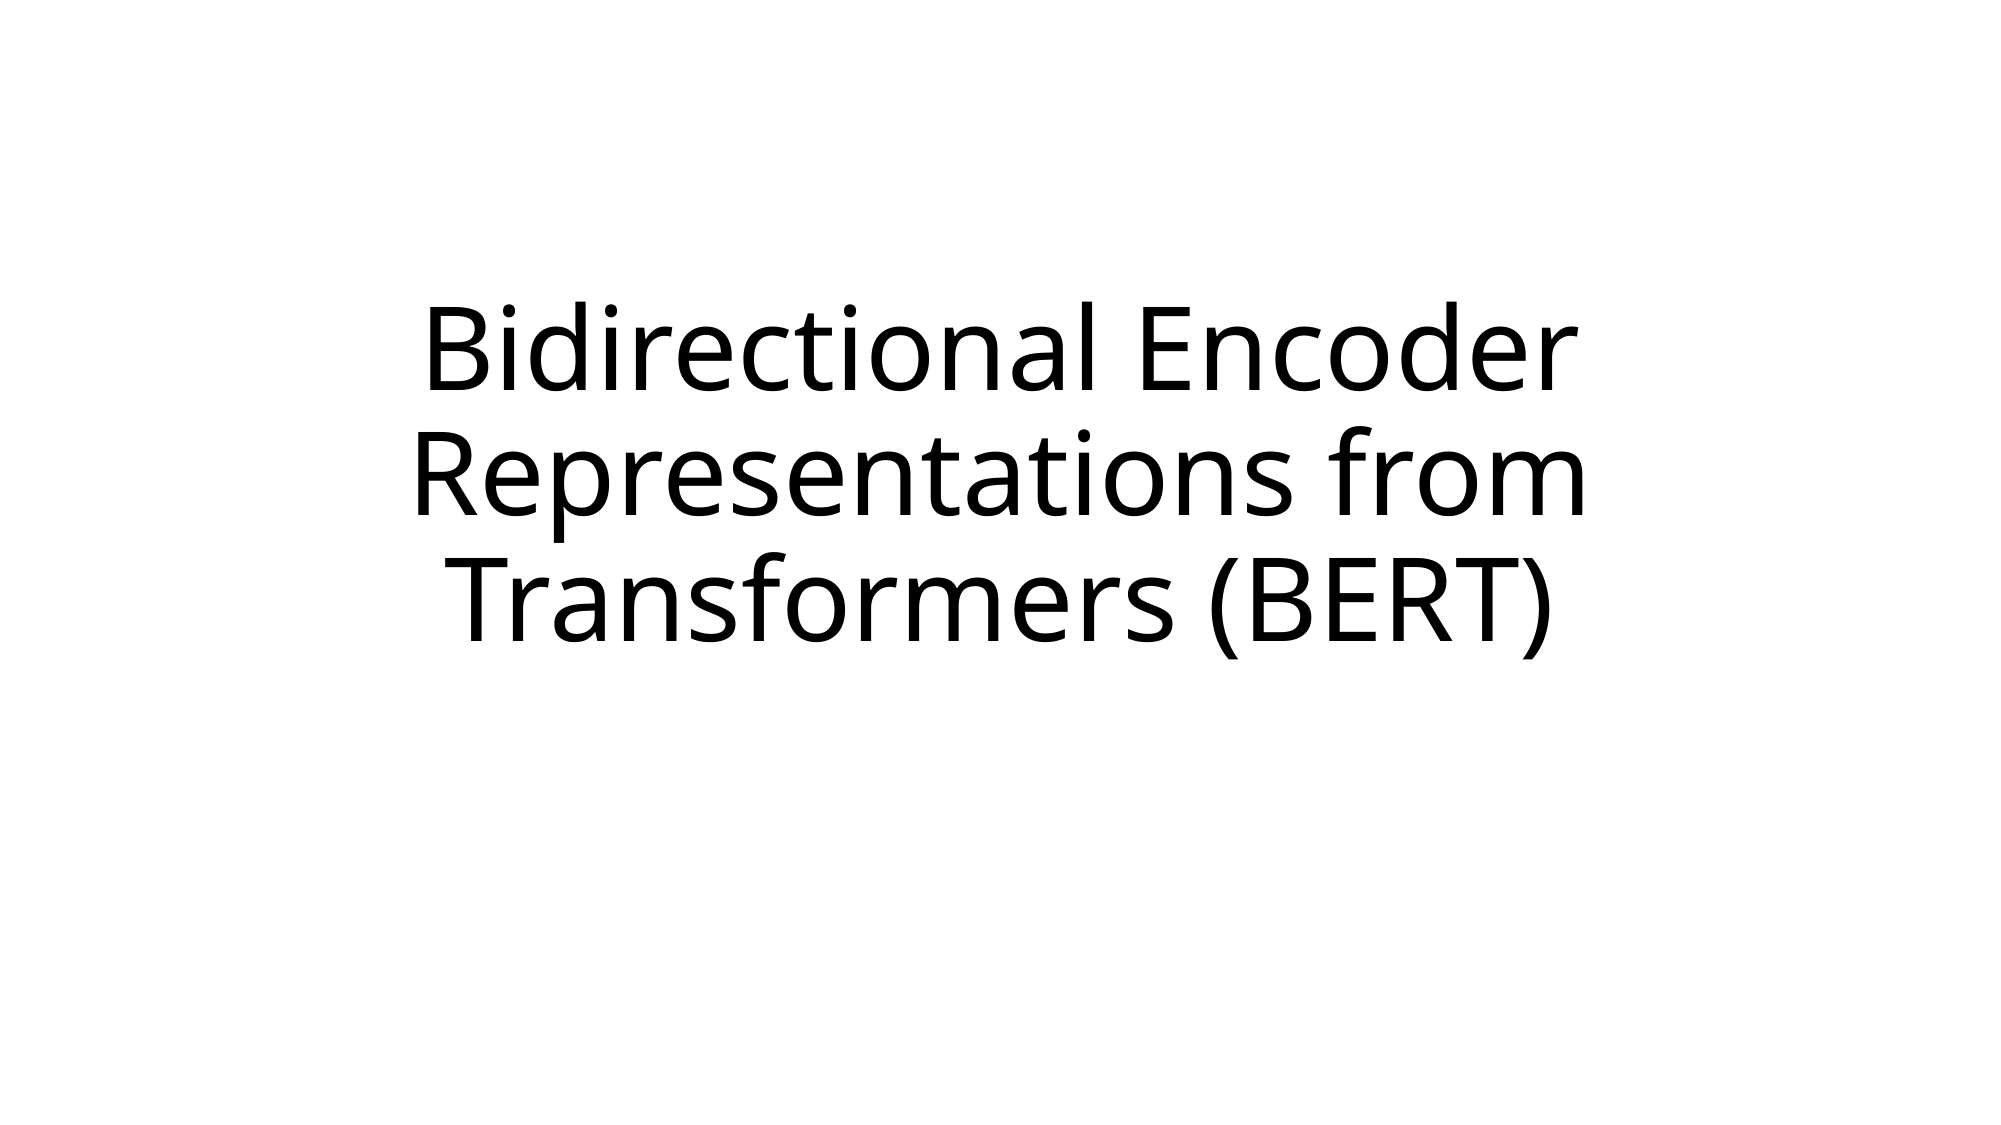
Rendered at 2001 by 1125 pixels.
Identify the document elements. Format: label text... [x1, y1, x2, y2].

title Bidirectional Encoder Representations from Transformers (BERT) [148, 282, 1852, 674]
